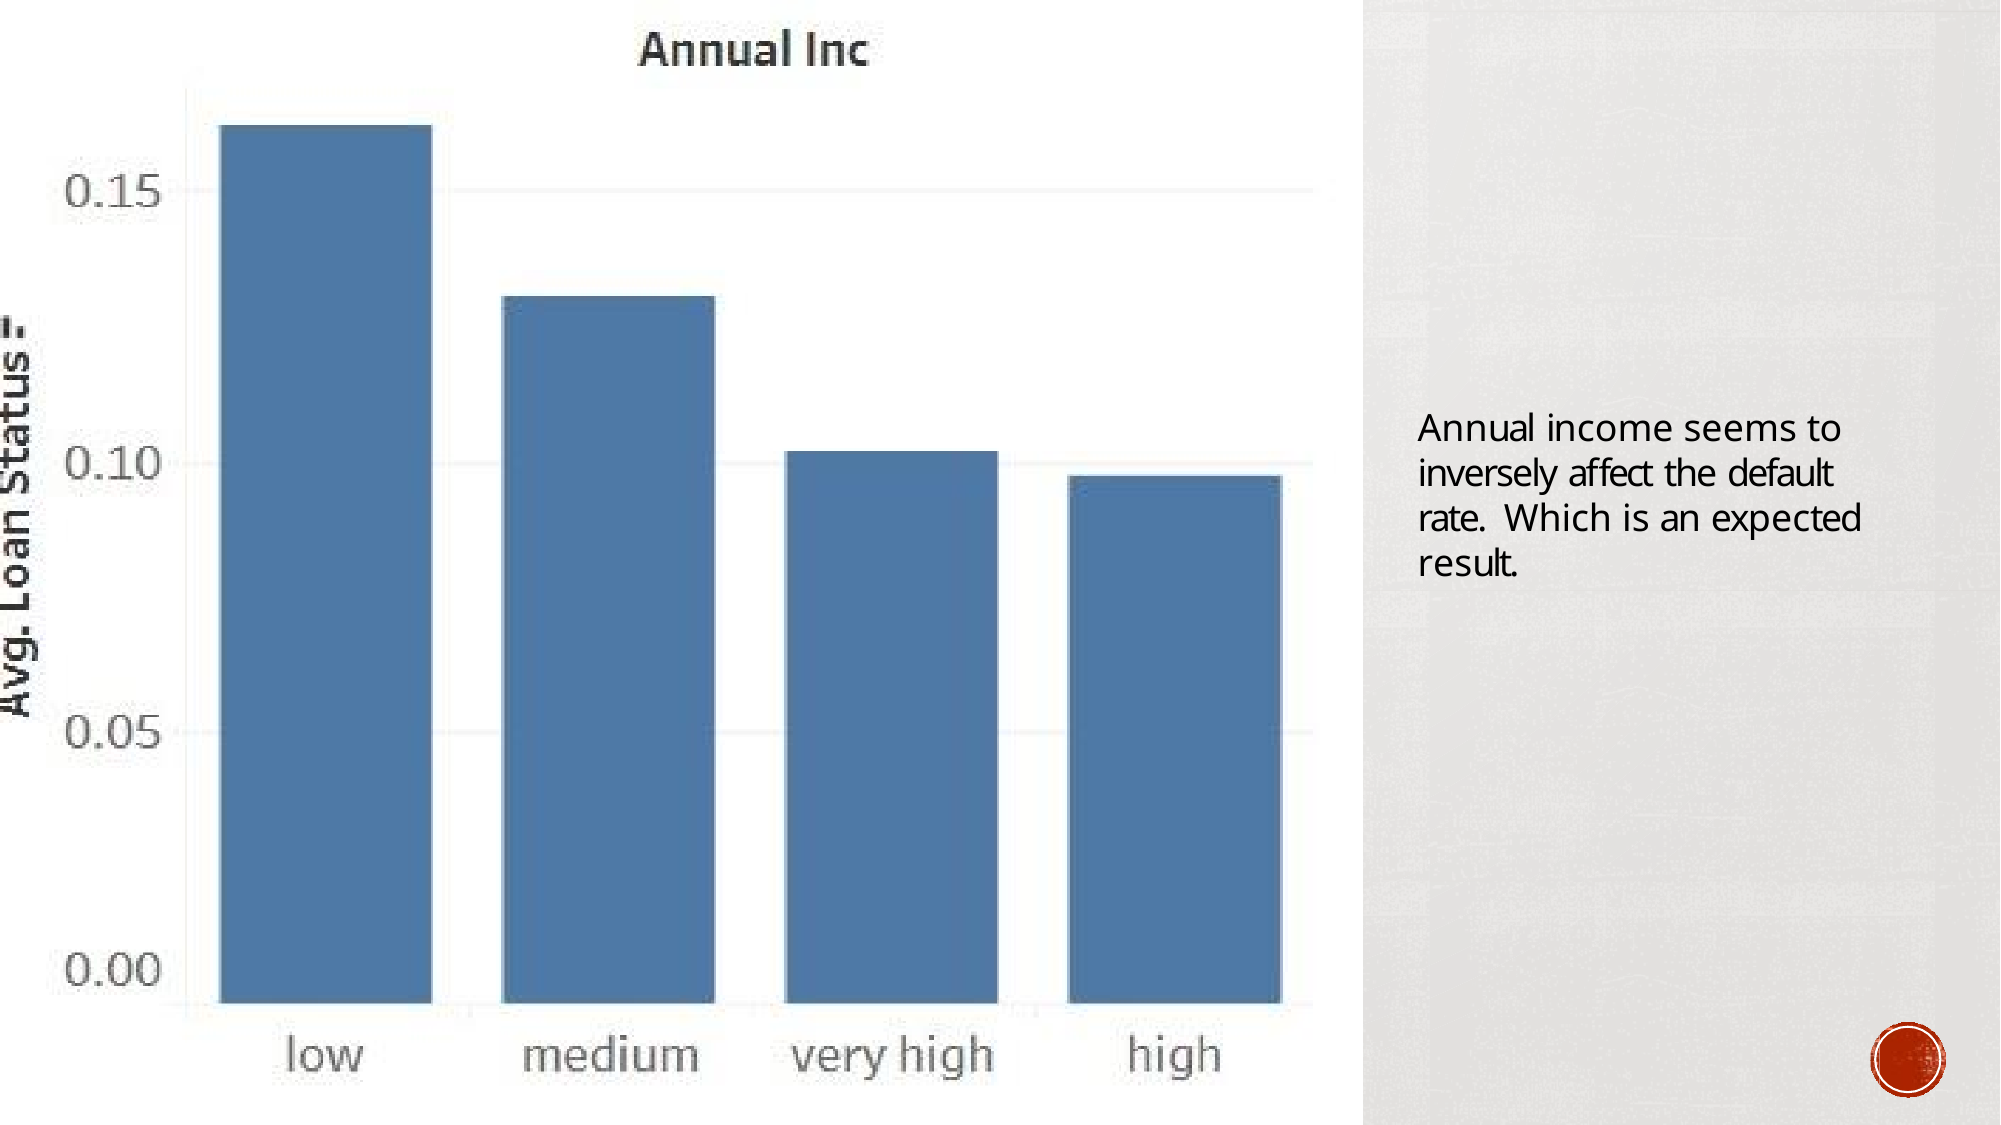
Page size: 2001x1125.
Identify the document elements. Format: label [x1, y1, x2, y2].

text_box [0, 0, 2000, 1125]
